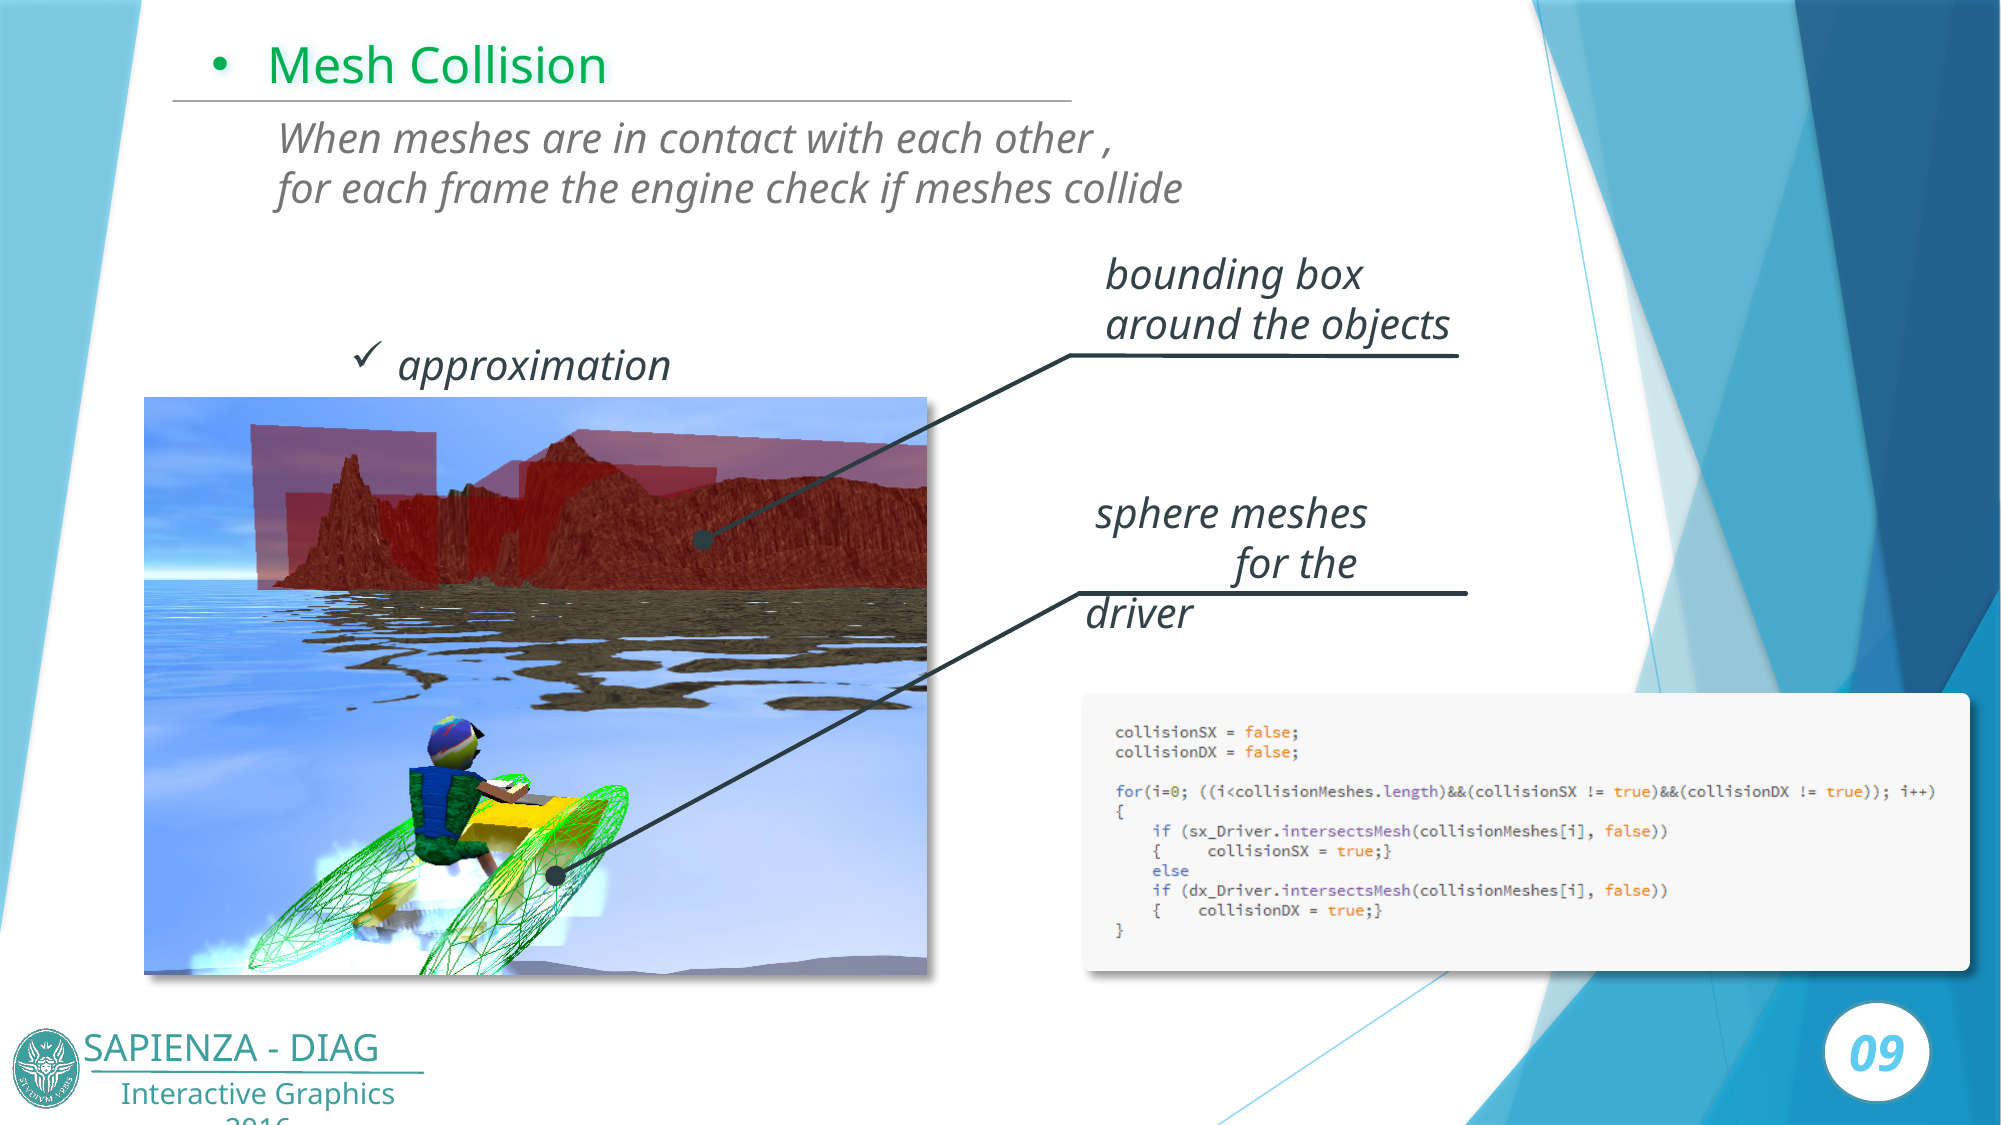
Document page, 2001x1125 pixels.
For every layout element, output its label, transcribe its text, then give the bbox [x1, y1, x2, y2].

text_box approximation [335, 331, 688, 395]
text_box SAPIENZA - DIAG [26, 1016, 437, 1077]
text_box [702, 354, 1071, 541]
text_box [555, 592, 1080, 877]
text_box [1822, 1000, 1932, 1104]
text_box sphere meshes for the driver [1085, 604, 1437, 644]
text_box Mesh Collision [196, 0, 952, 99]
picture [1097, 709, 1955, 955]
text_box bounding box around the objects [1090, 240, 1467, 356]
text_box Interactive Graphics 2016 [70, 1067, 447, 1125]
picture [143, 396, 928, 976]
picture [10, 1024, 82, 1111]
text_box When meshes are in contact with each other , for each frame the engine check if meshes collide [262, 104, 1199, 220]
text_box sphere meshes for the driver [1070, 479, 1437, 592]
